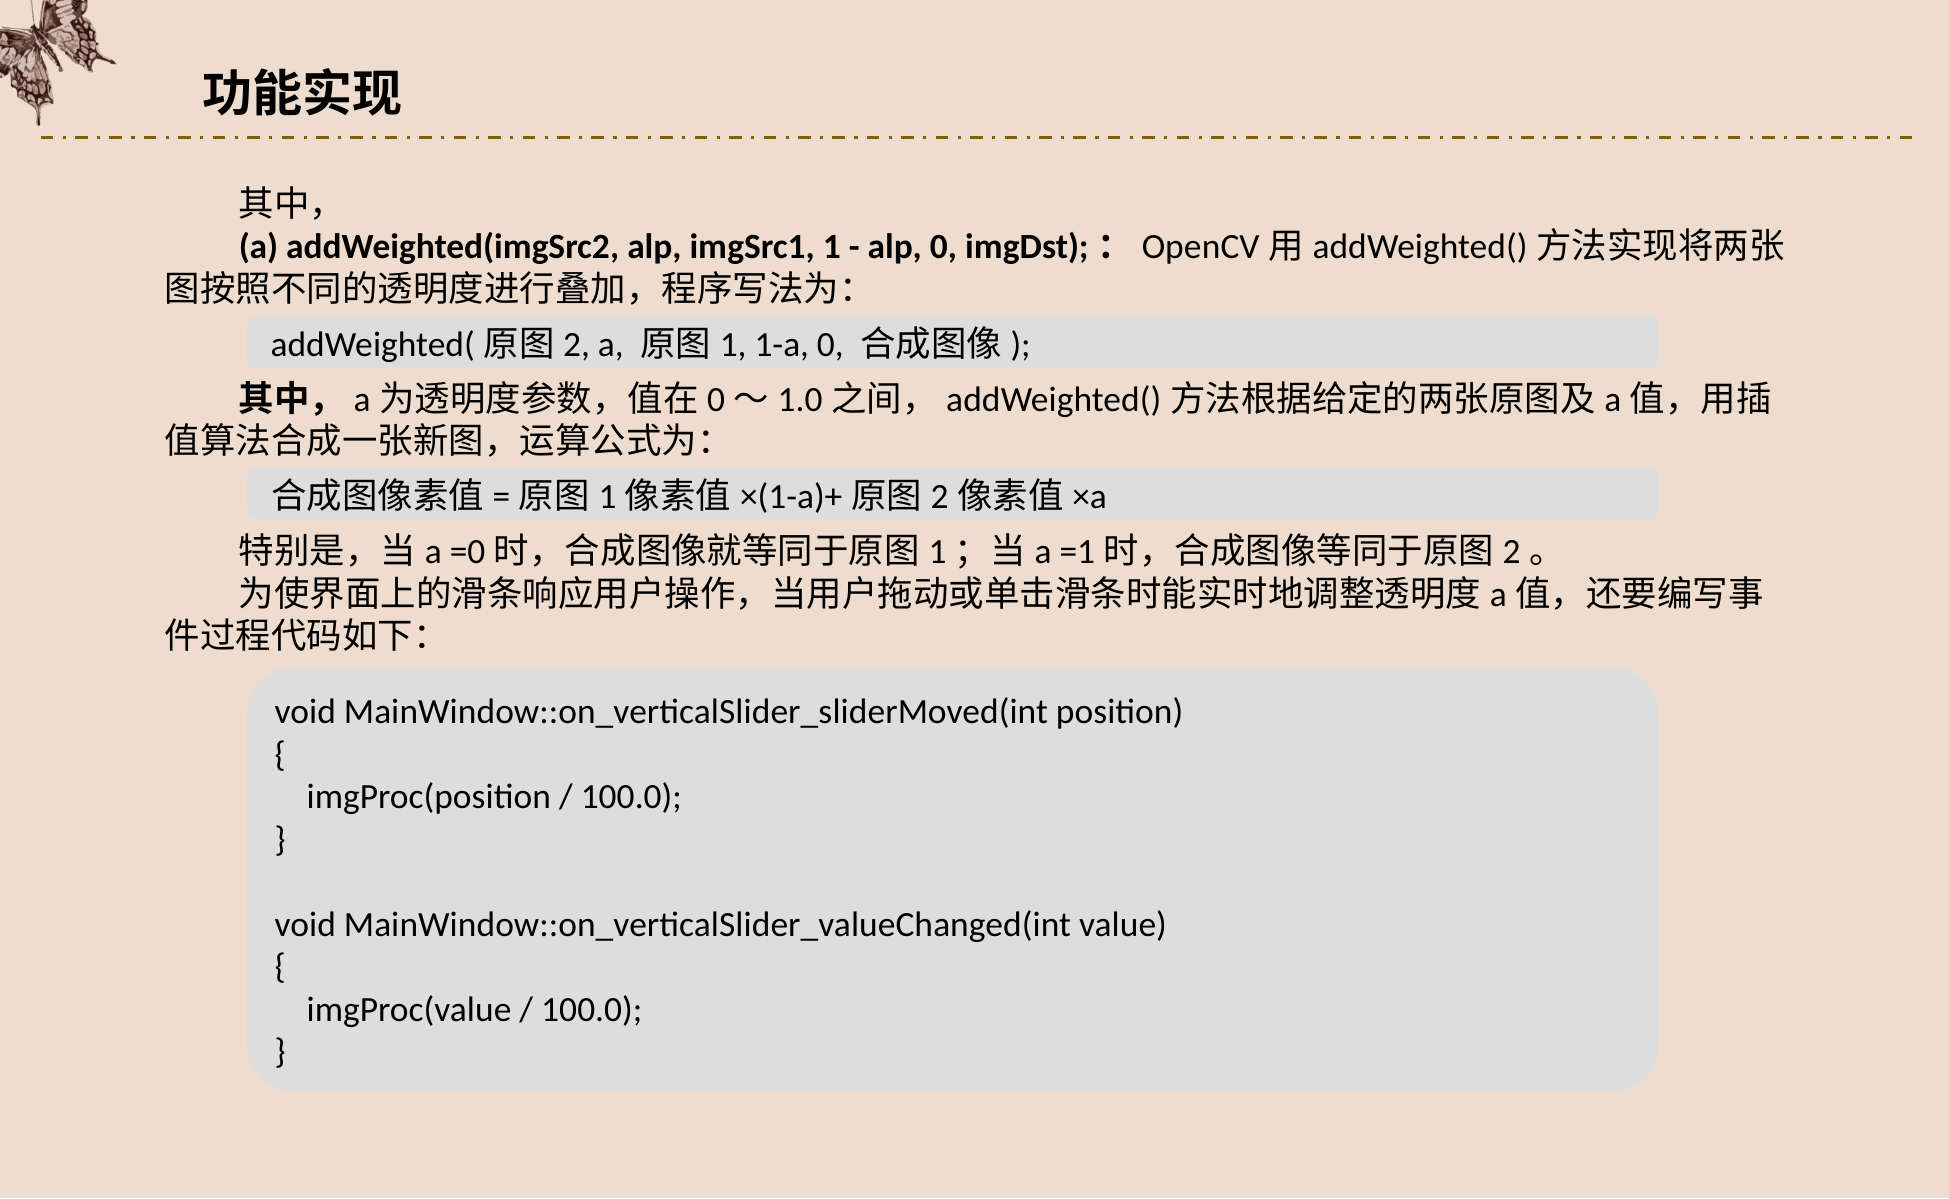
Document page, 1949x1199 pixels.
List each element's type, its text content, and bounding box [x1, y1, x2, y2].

text_box 功能实现 [187, 53, 418, 129]
picture [0, 0, 142, 138]
text_box 其中， (a) addWeighted(imgSrc2, alp, imgSrc1, 1 - alp, 0, imgDst);：OpenCV用addWeighted()方法实现将两张图按照不同的透明度进行叠加，程序写法为： addWeighted(原图2, a, 原图1, 1-a, 0, 合成图像); 其中，a为透明度参数，值在0～1.0之间，addWeighted()方法根据给定的两张原图及a值，用插值算法合成一张新图，运算公式为： 合成图像素值=原图1像素值×(1-a)+原图2像素值×a 特别是，当a =0时，合成图像就等同于原图1；当a =1时，合成图像等同于原图2。 为使界面上的滑条响应用户操作，当用户拖动或单击滑条时能实时地调整透明度a值，还要编写事件过程代码如下： [150, 173, 1806, 664]
text_box void MainWindow::on_verticalSlider_sliderMoved(int position) { imgProc(position / 100.0); } void MainWindow::on_verticalSlider_valueChanged(int value) { imgProc(value / 100.0); } [247, 668, 1658, 1091]
